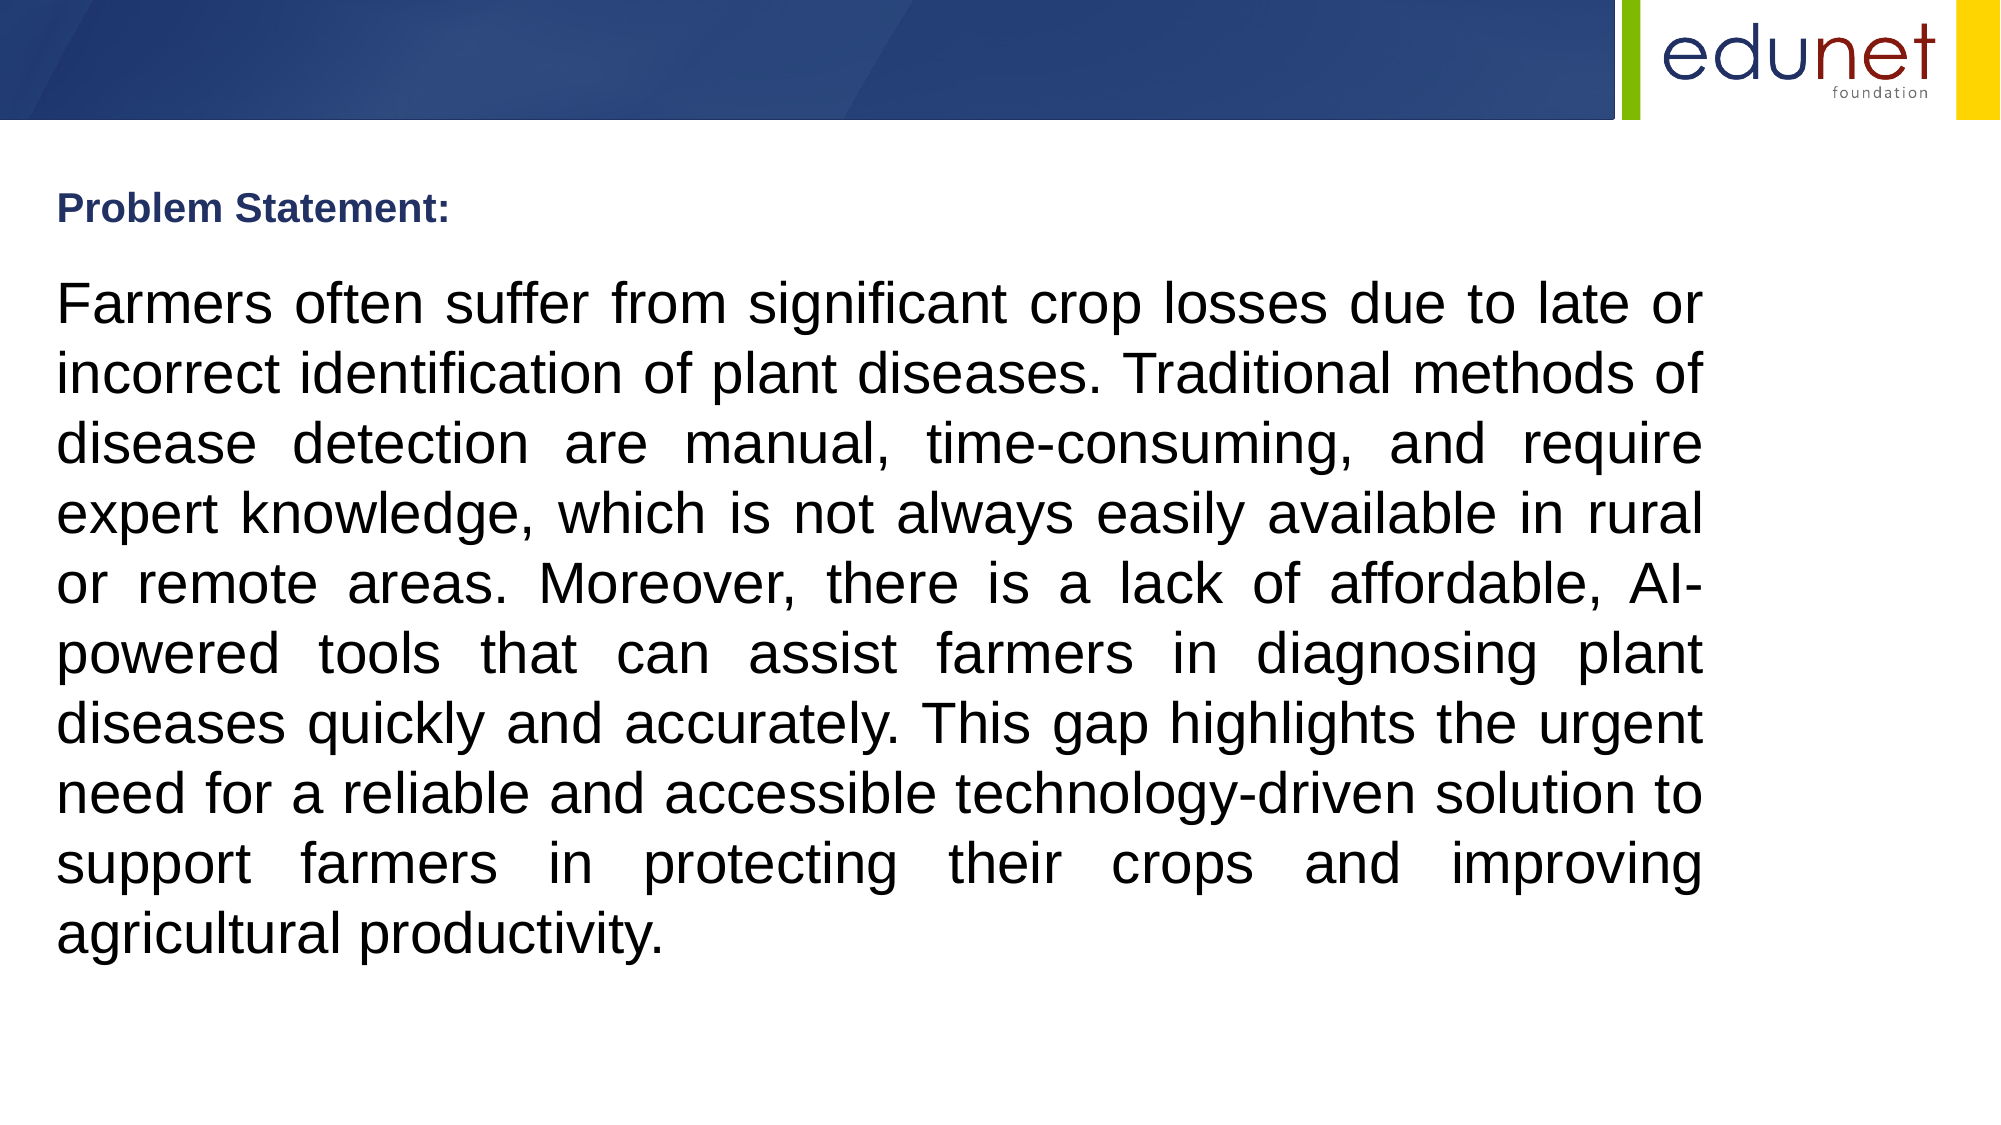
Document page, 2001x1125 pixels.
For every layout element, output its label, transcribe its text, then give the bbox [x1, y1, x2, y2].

picture [1652, 12, 1948, 108]
text_box Problem Statement: [41, 172, 1043, 238]
text_box Farmers often suffer from significant crop losses due to late or incorrect identification of plant diseases. Traditional methods of disease detection are manual, time-consuming, and require expert knowledge, which is not always easily available in rural or remote areas. Moreover, there is a lack of affordable, AI-powered tools that can assist farmers in diagnosing plant diseases quickly and accurately. This gap highlights the urgent need for a reliable and accessible technology-driven solution to support farmers in protecting their crops and improving agricultural productivity. [41, 258, 1721, 973]
